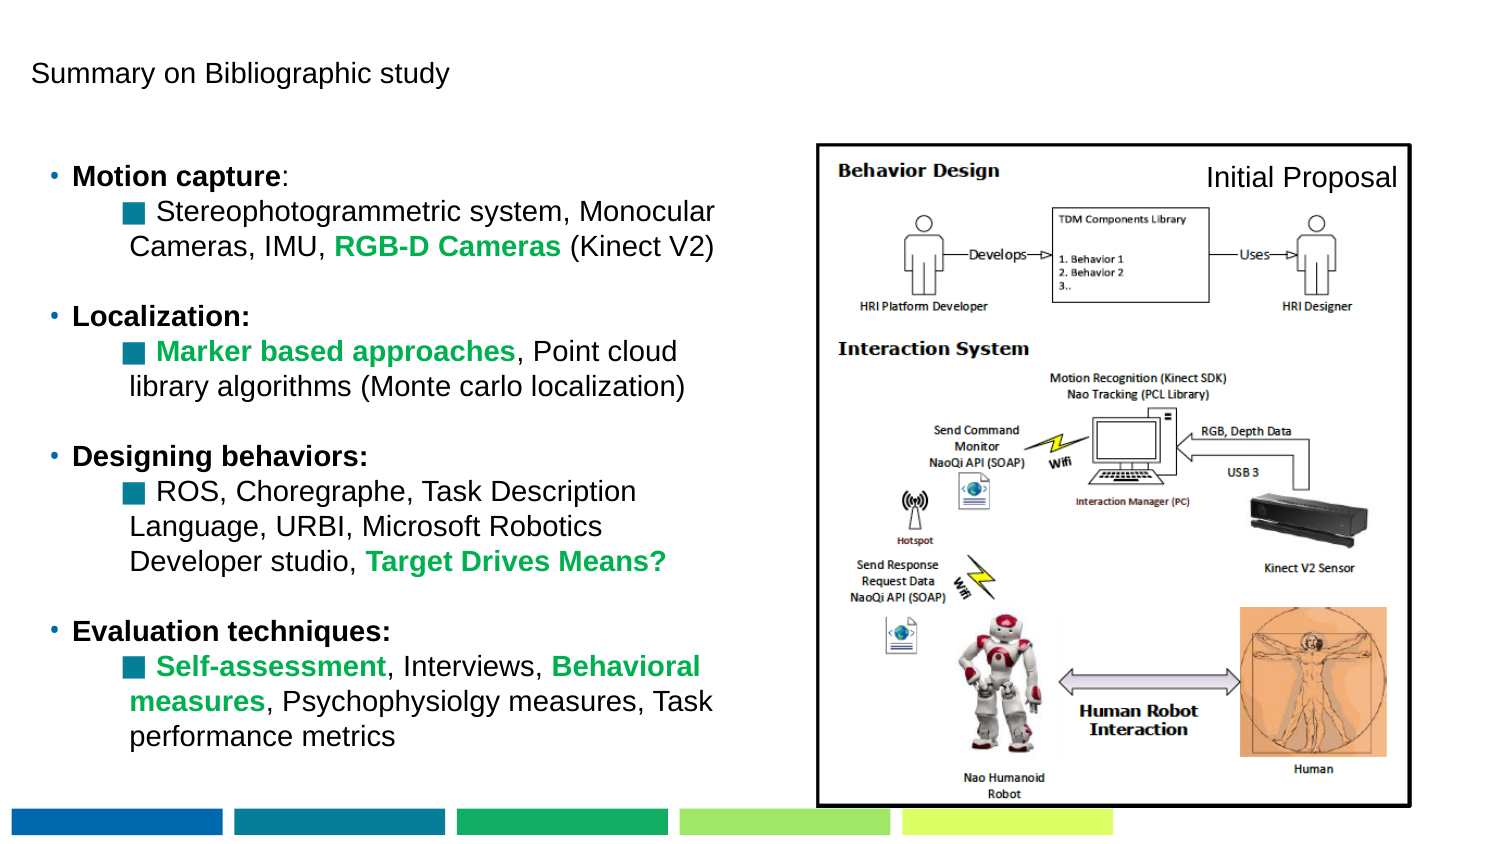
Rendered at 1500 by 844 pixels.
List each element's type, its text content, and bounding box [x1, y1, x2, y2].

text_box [814, 139, 1414, 808]
list Motion capture: Stereophotogrammetric system, Monocular Cameras, IMU, RGB-D Cameras (Kinect V2) Localization: Marker based approaches, Point cloud library algorithms (Monte carlo localization) Designing behaviors: ROS, Choregraphe, Task Description Language, URBI, Microsoft Robotics Developer studio, Target Drives Means? Evaluation techniques: Self-assessment, Interviews, Behavioral measures, Psychophysiolgy measures, Task performance metrics [0, 142, 736, 808]
title Summary on Bibliographic study [0, 1, 1500, 142]
